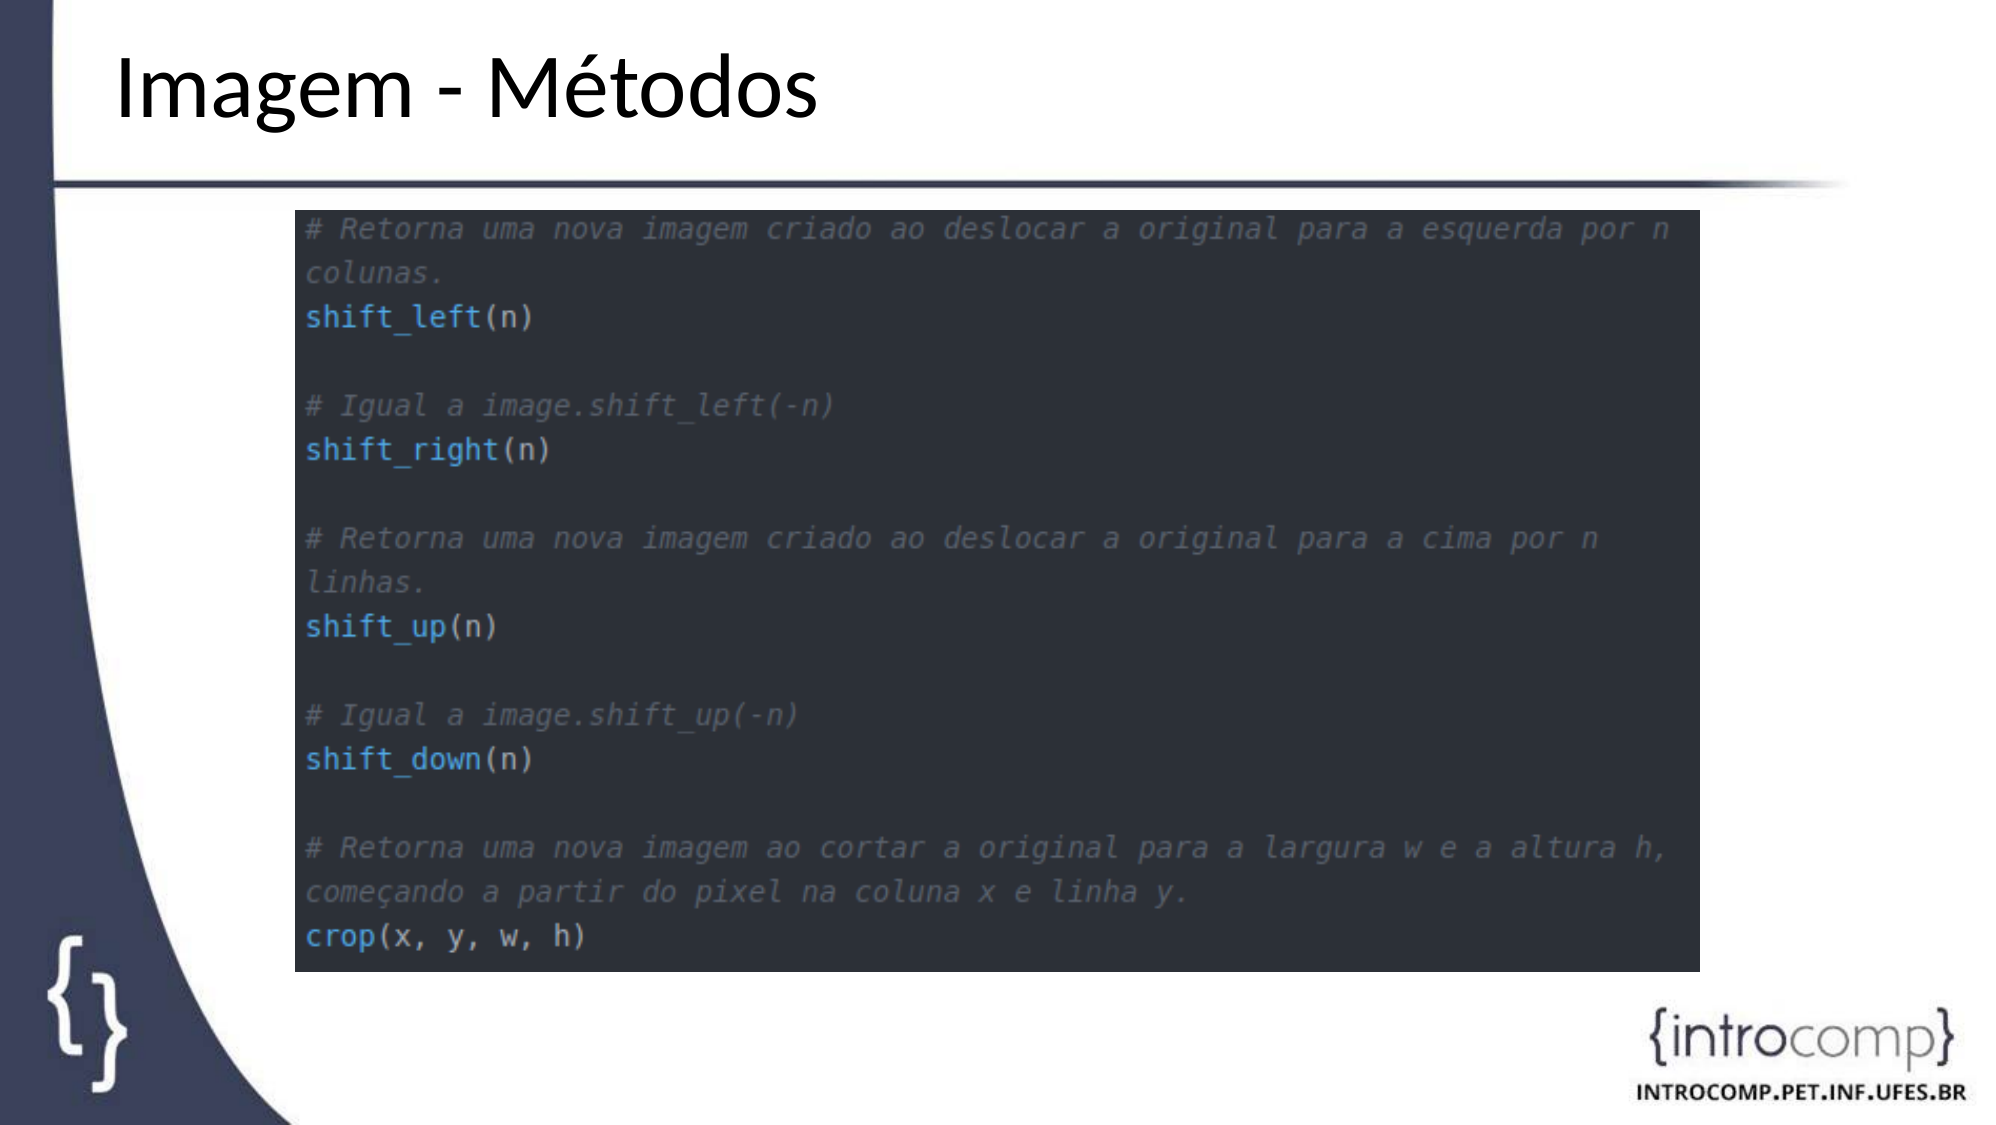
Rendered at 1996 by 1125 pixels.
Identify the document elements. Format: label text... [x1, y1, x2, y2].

title Imagem - Métodos [99, 0, 1623, 176]
picture [0, 0, 1996, 1125]
